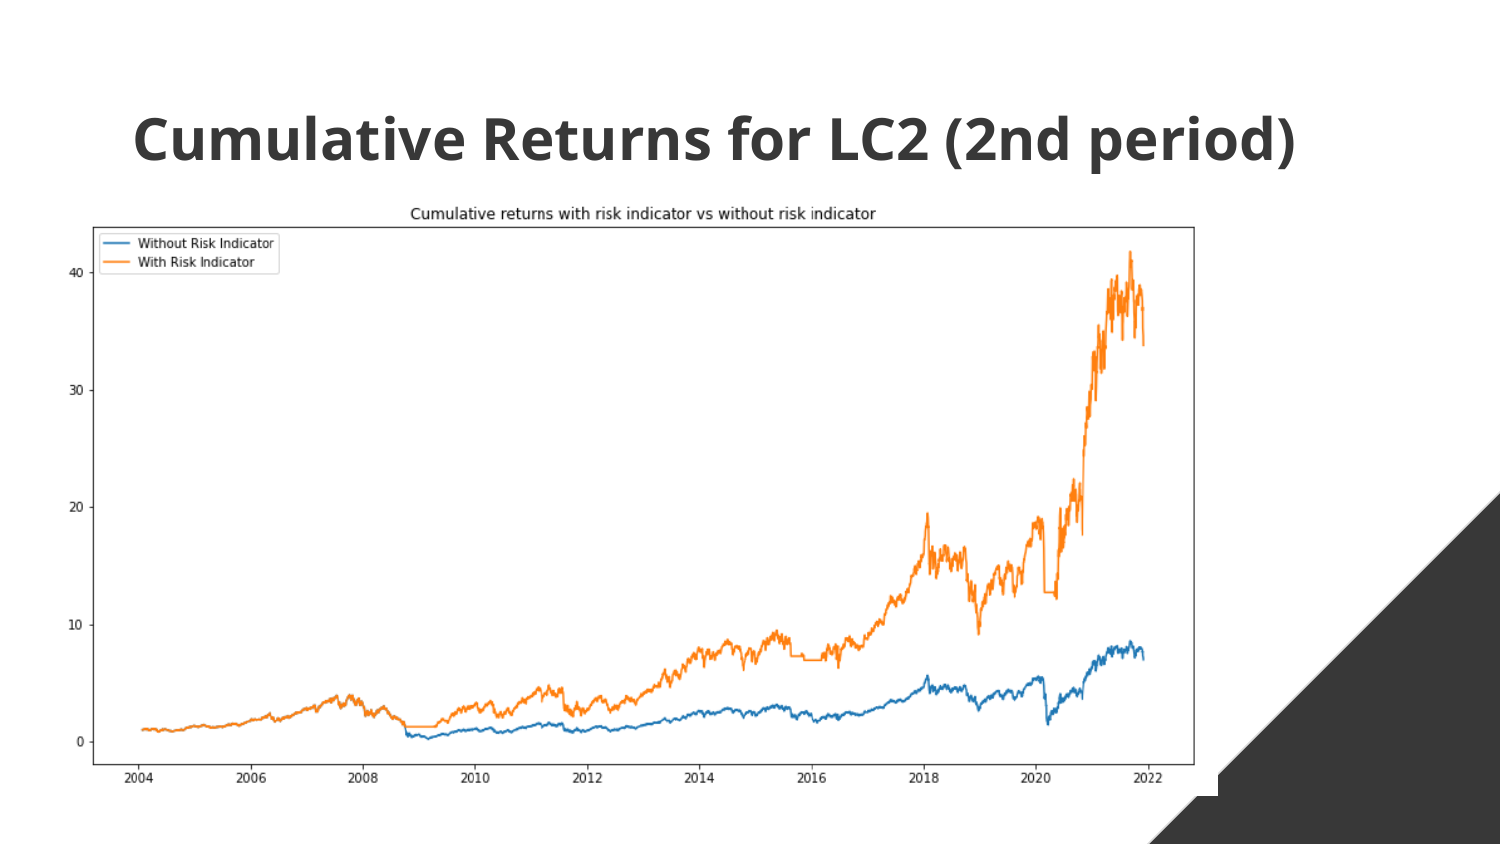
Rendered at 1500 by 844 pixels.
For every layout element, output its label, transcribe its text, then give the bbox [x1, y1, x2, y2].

title Cumulative Returns for LC2 (2nd period) [116, 87, 1487, 174]
picture [68, 195, 1219, 796]
